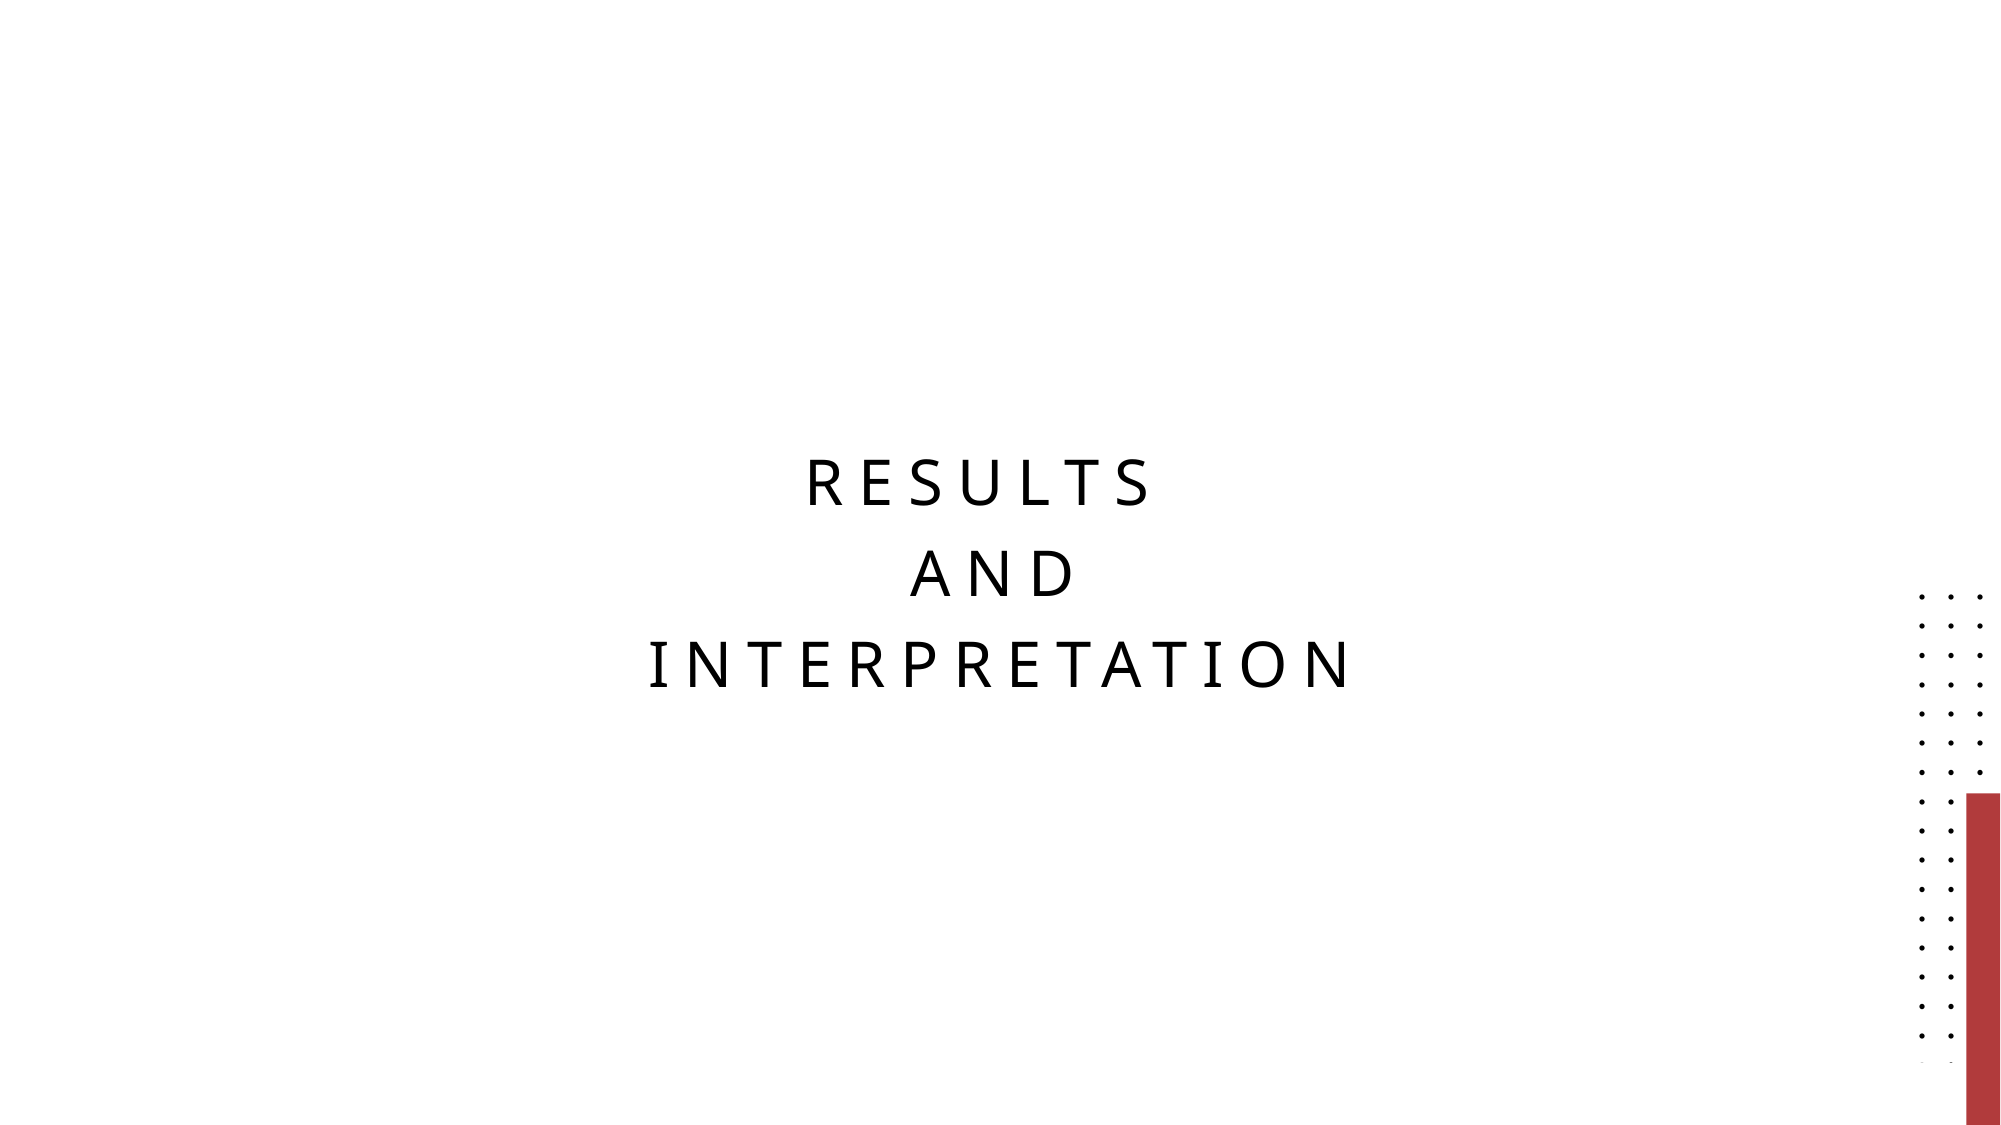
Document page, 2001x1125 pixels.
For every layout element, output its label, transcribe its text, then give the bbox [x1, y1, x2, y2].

picture [1907, 582, 1994, 1064]
title Results and interpretation [618, 417, 1382, 708]
